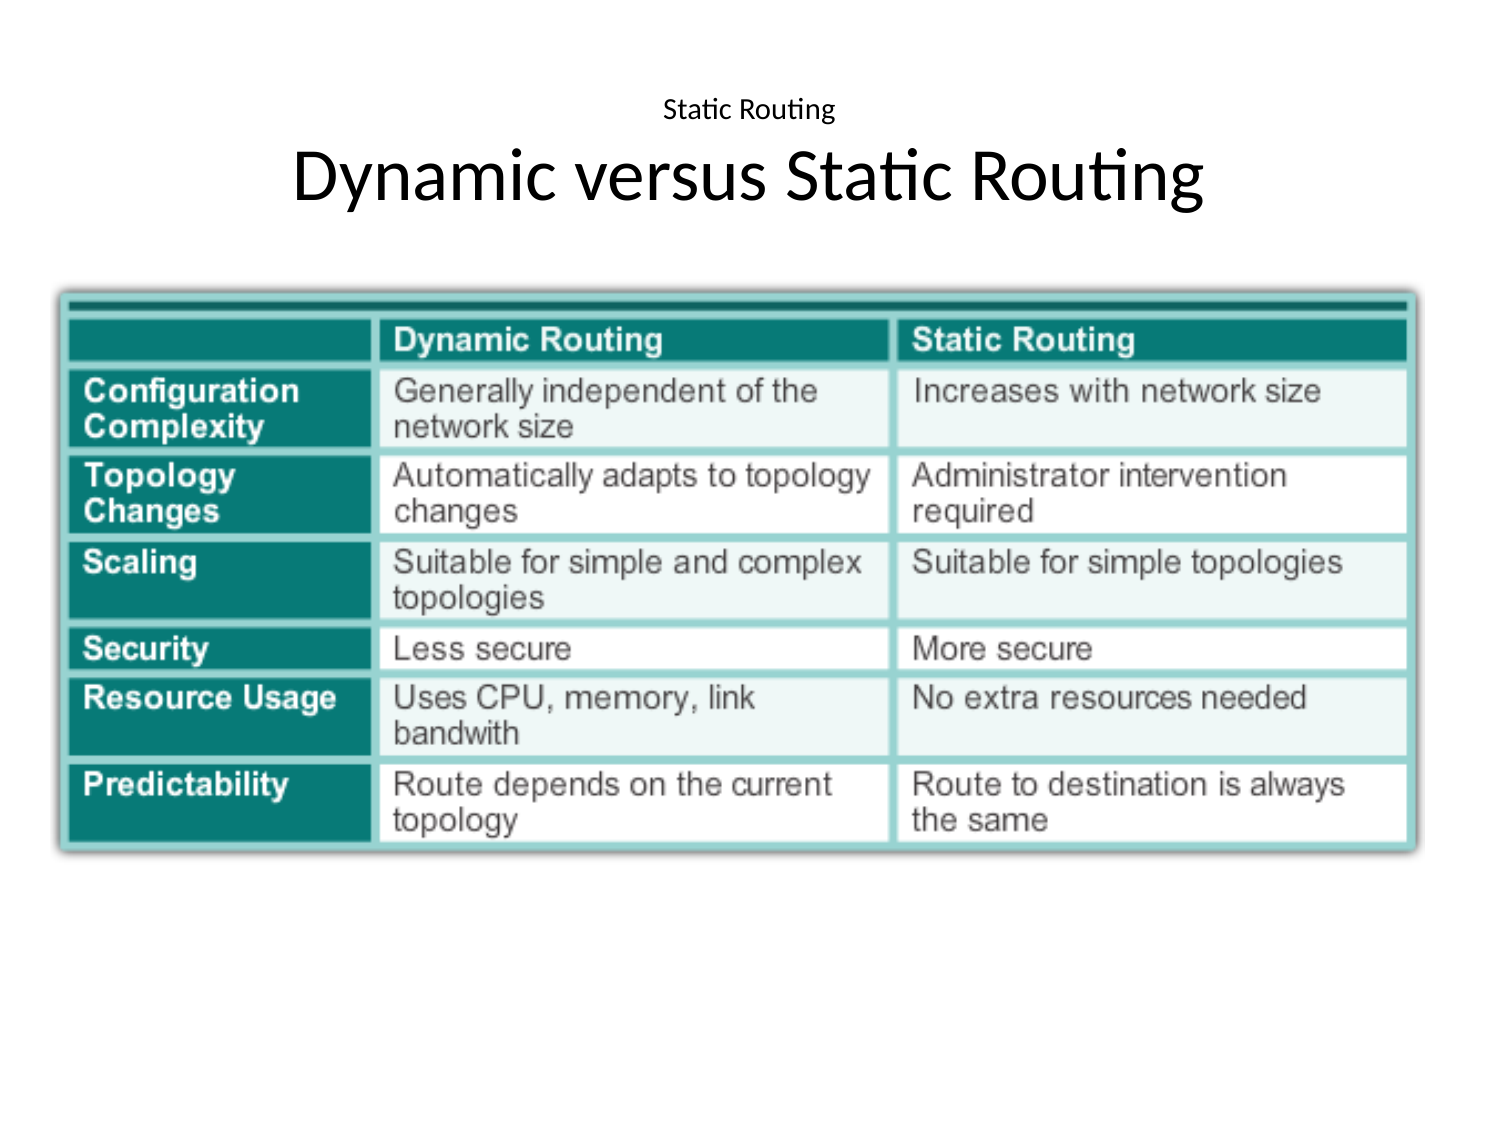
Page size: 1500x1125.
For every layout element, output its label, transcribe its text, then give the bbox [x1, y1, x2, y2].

title Static Routing Dynamic versus Static Routing [55, 80, 1443, 224]
picture [50, 276, 1425, 865]
